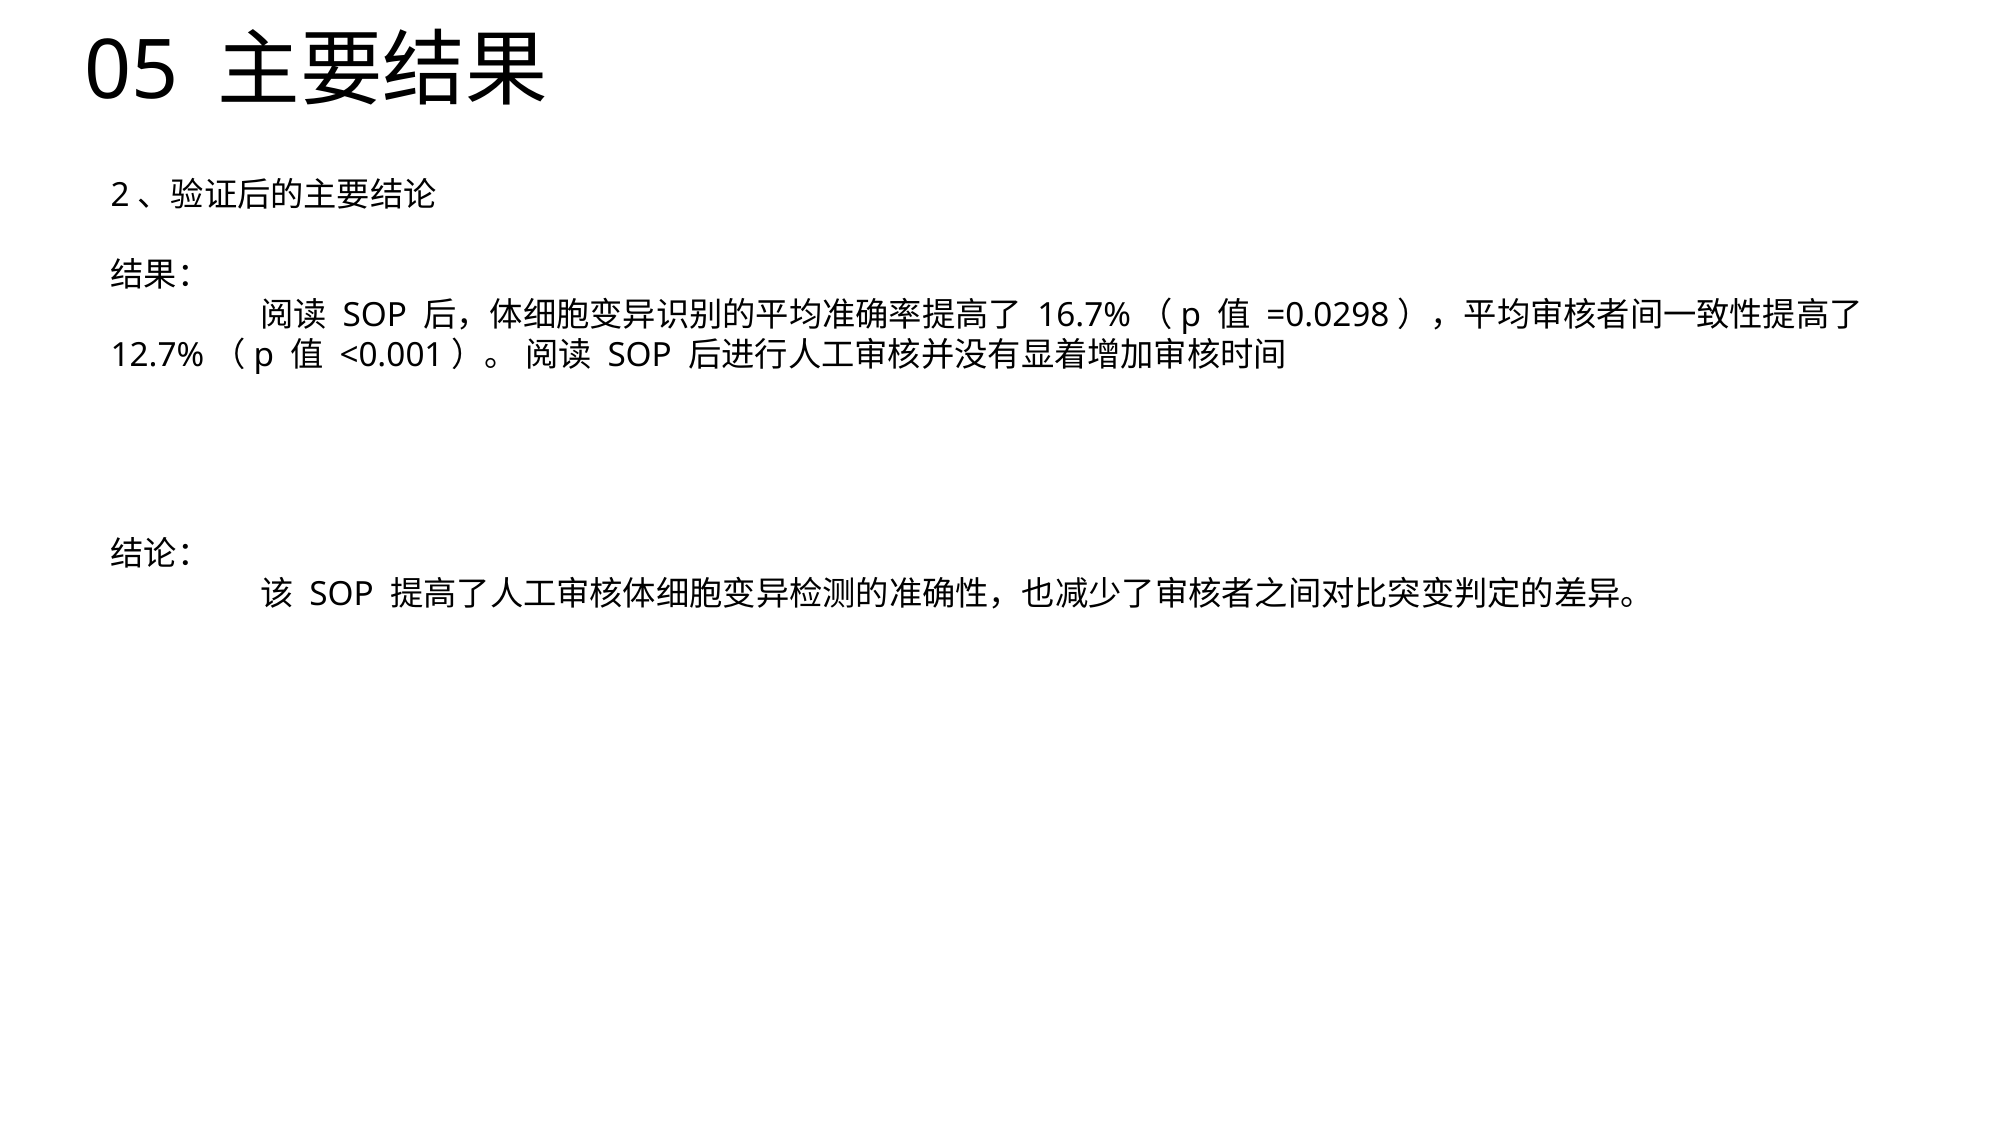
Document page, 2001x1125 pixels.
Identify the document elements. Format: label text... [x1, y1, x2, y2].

text_box 2、验证后的主要结论 结果： 阅读 SOP 后，体细胞变异识别的平均准确率提高了 16.7%（p 值 =0.0298），平均审核者间一致性提高了 12.7%（p 值 <0.001）。 阅读 SOP 后进行人工审核并没有显着增加审核时间 结论： 该 SOP 提高了人工审核体细胞变异检测的准确性，也减少了审核者之间对比突变判定的差异。 [95, 165, 1881, 620]
text_box 05 主要结果 [69, 19, 565, 126]
